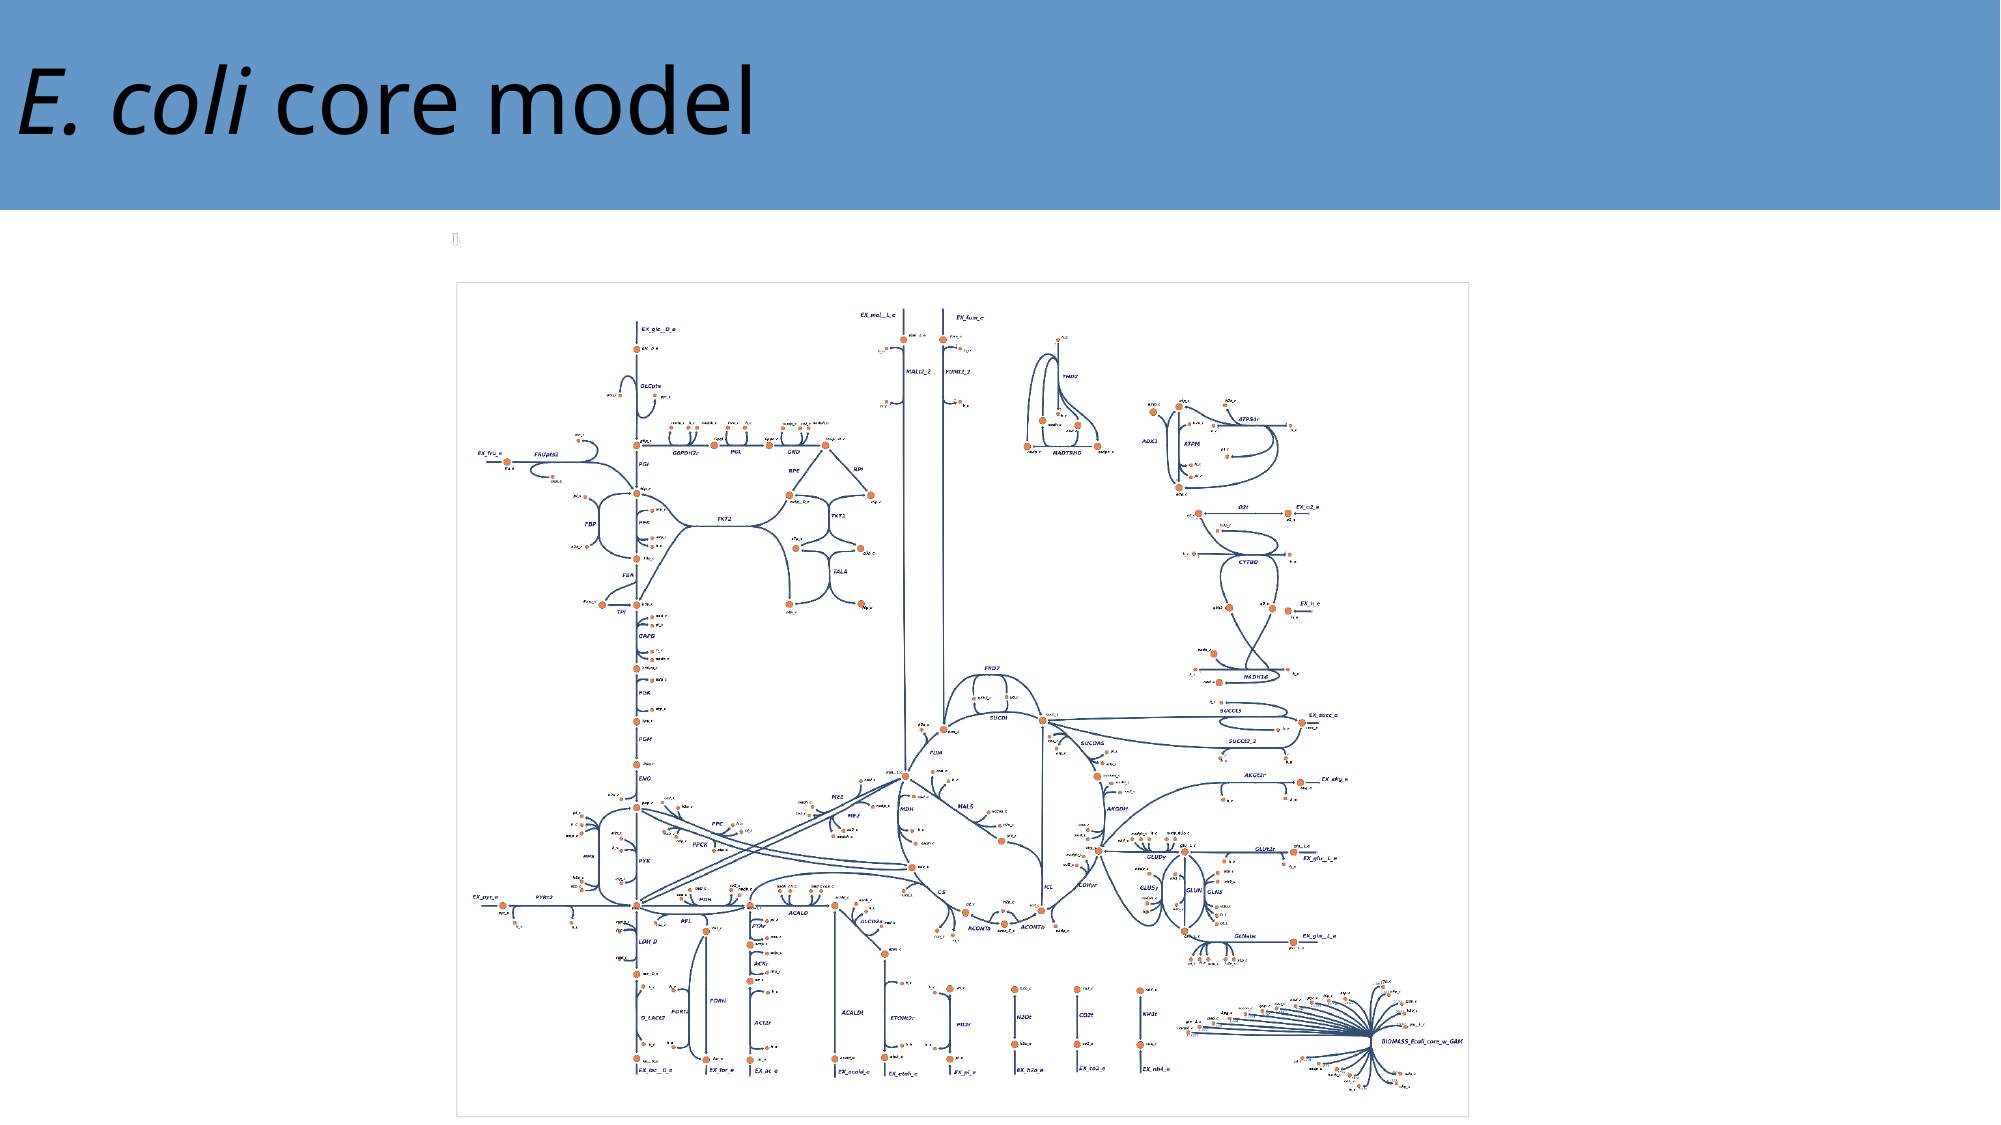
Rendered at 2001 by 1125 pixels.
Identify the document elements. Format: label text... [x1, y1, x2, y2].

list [448, 233, 1477, 1125]
title E. coli core model [0, 0, 2000, 210]
